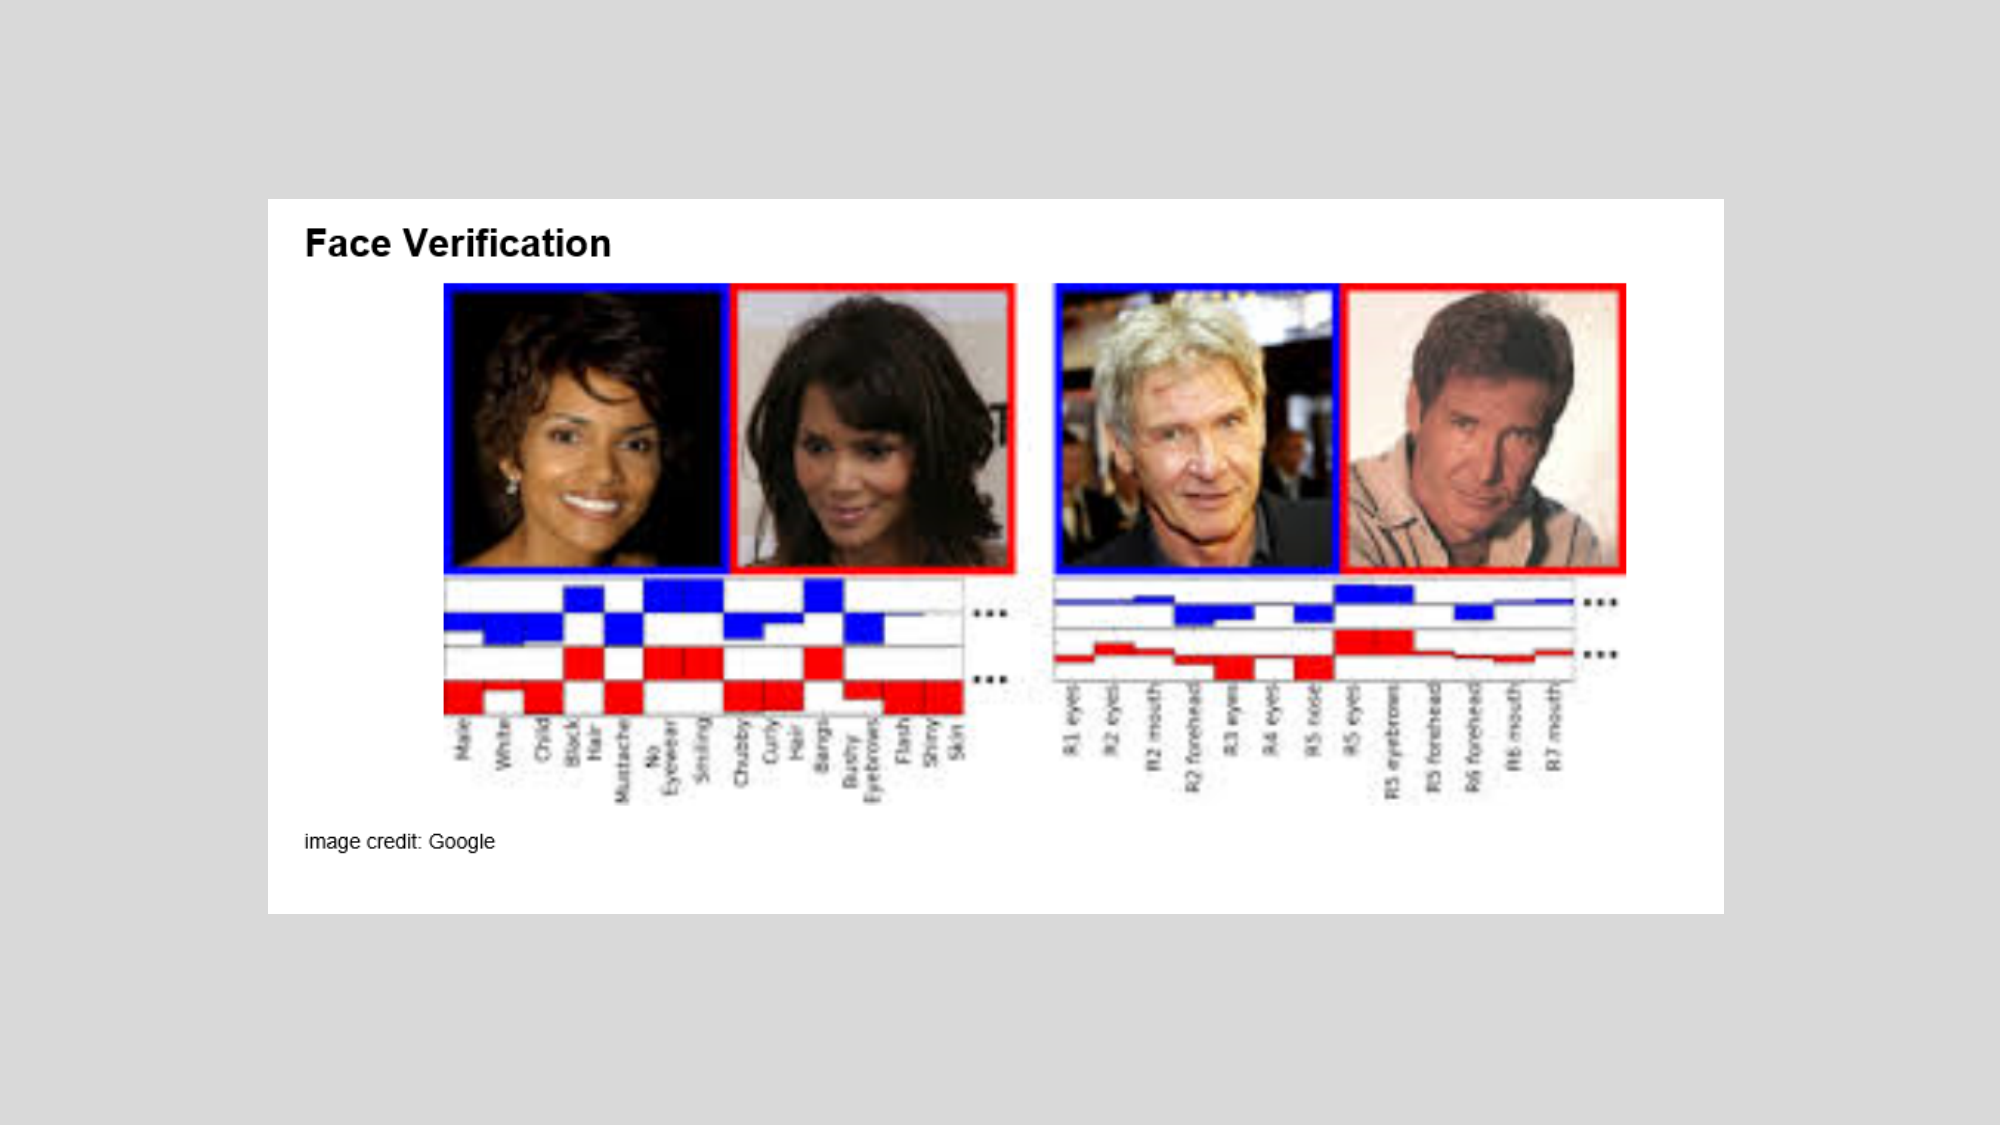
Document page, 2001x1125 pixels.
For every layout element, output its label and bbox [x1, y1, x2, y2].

list [267, 199, 1724, 914]
